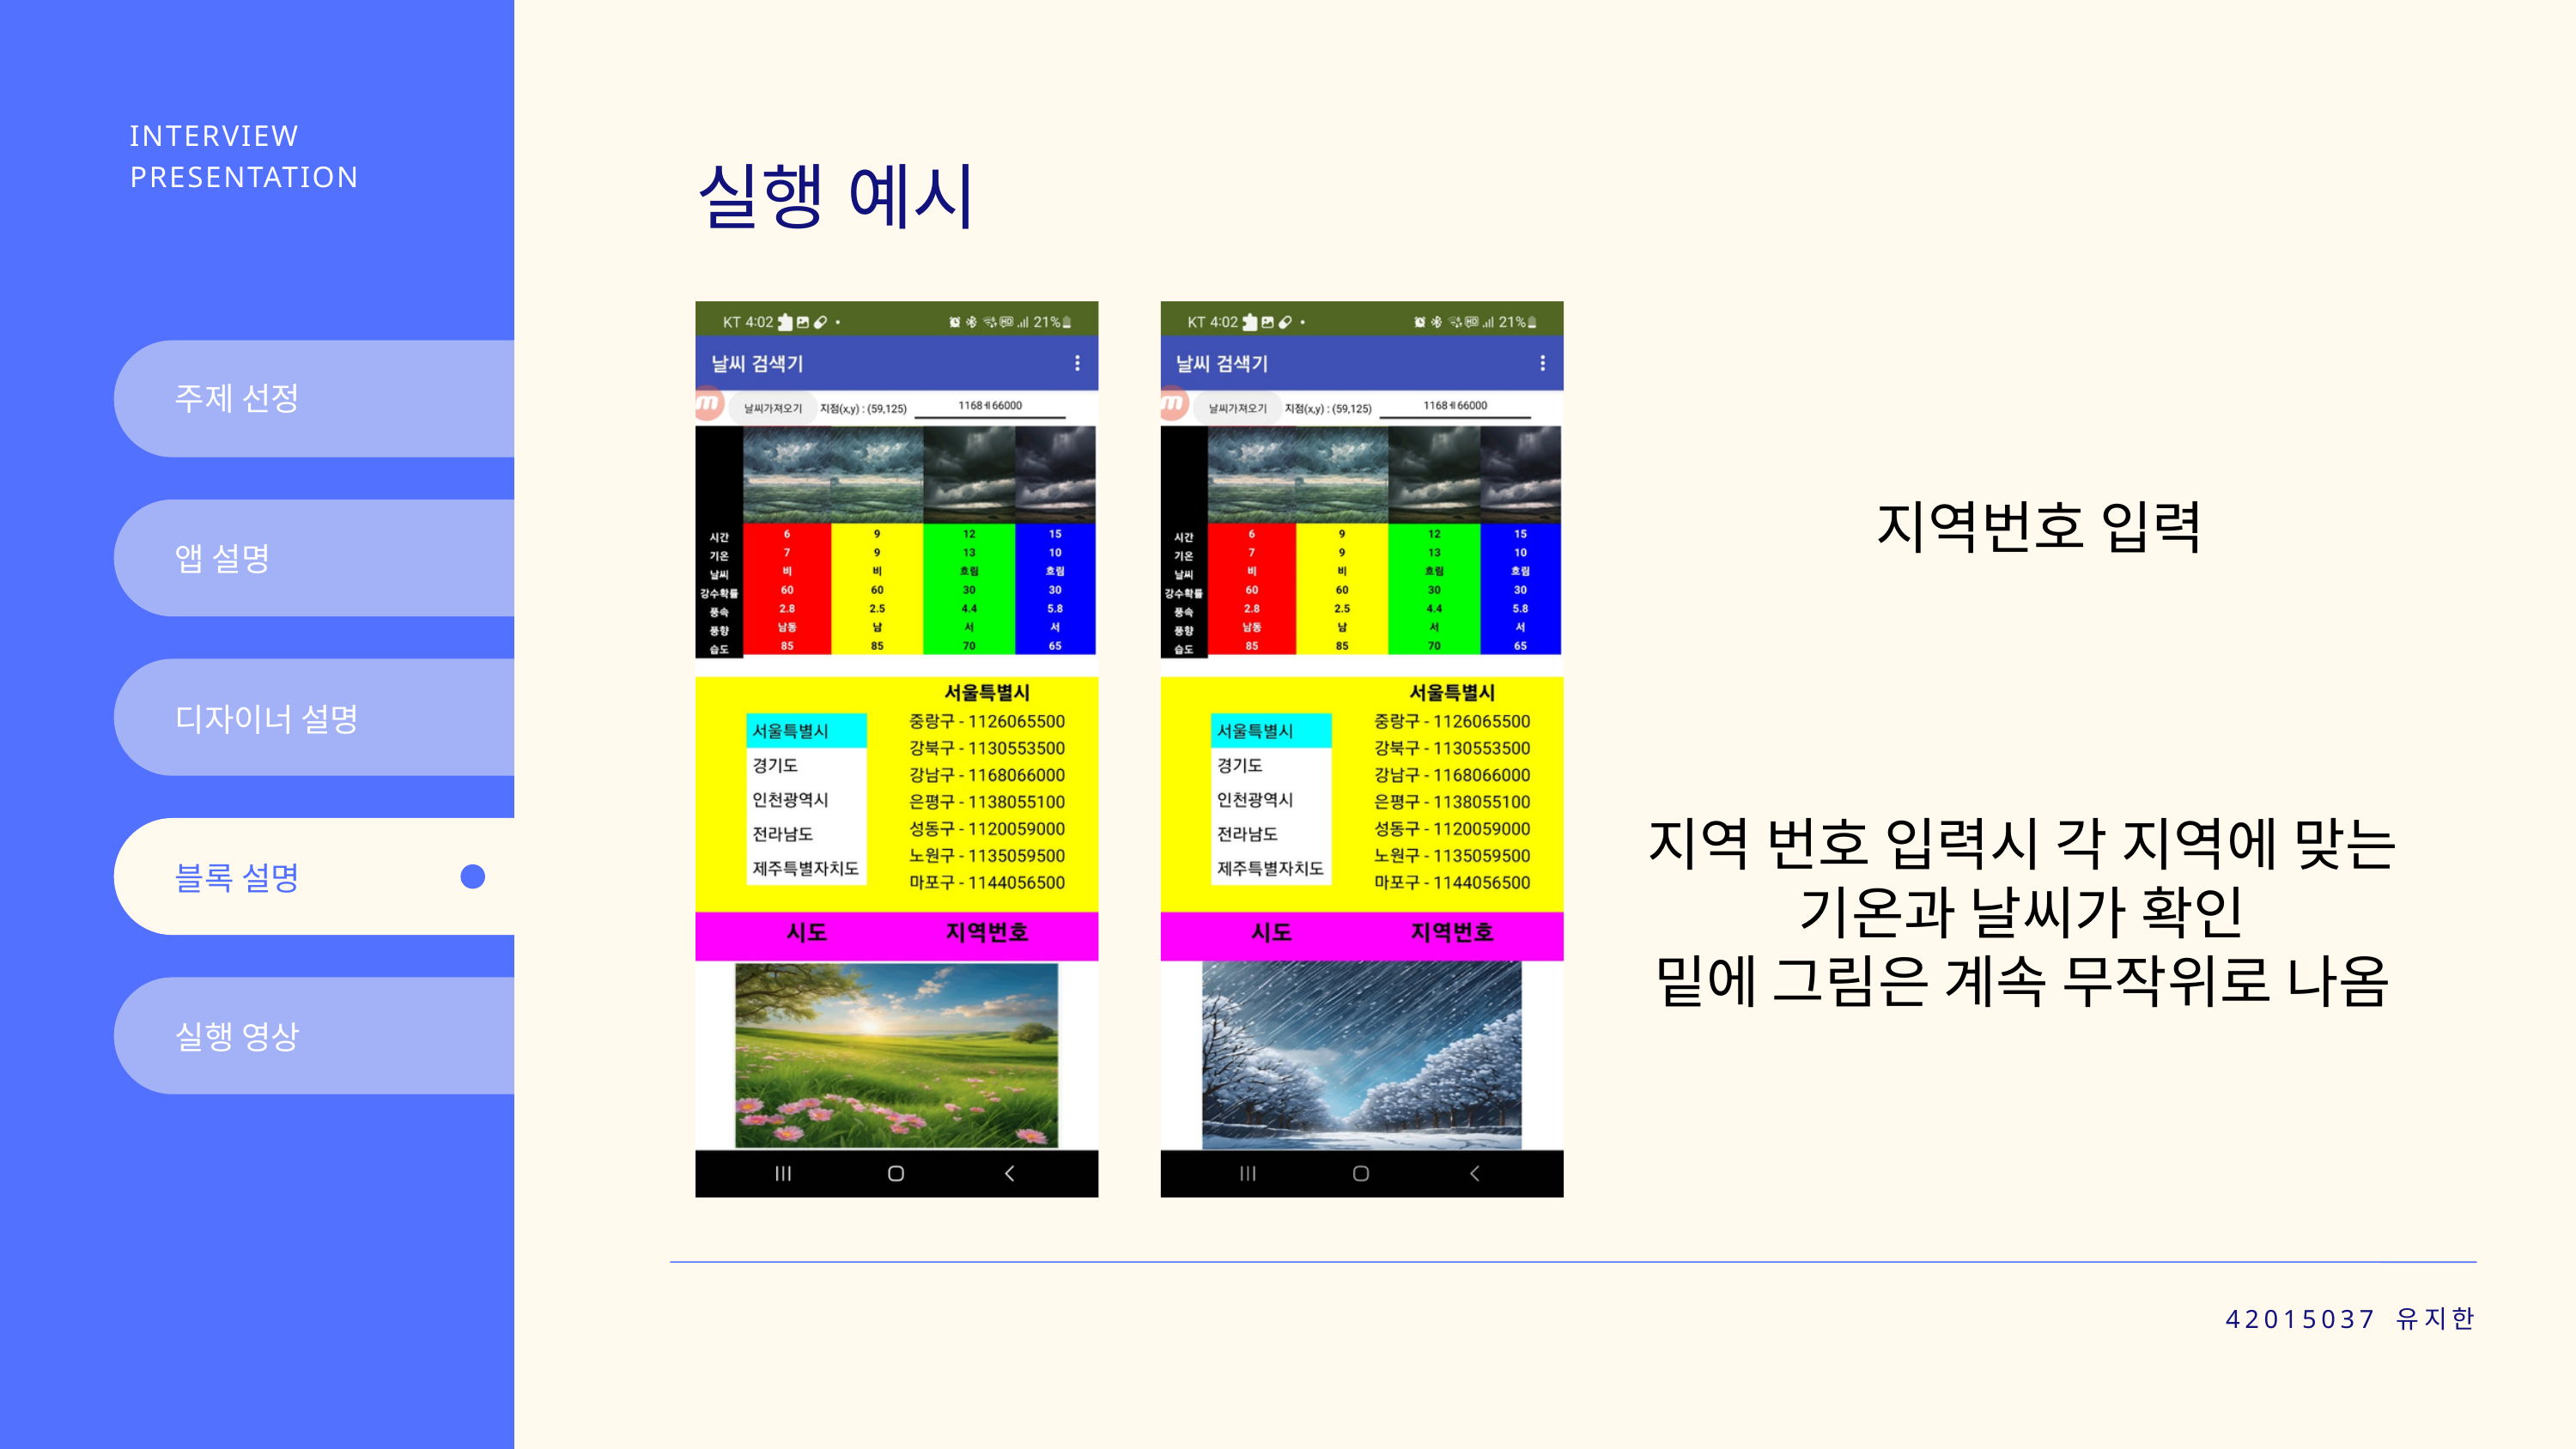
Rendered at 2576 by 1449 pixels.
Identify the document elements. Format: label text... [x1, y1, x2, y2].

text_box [113, 499, 574, 617]
text_box 42015037 유지한 [2040, 1303, 2476, 1334]
text_box 지역 번호 입력시 각 지역에 맞는 기온과 날씨가 확인 밑에 그림은 계속 무작위로 나옴 [1591, 808, 2455, 1015]
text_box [113, 817, 574, 936]
text_box 지역번호 입력 [1853, 492, 2228, 561]
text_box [113, 658, 574, 776]
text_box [460, 864, 486, 889]
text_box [113, 340, 574, 458]
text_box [0, 0, 515, 1449]
text_box 실행 예시 [696, 152, 1854, 239]
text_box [113, 977, 574, 1094]
text_box [696, 301, 1099, 1197]
text_box [1160, 301, 1564, 1197]
